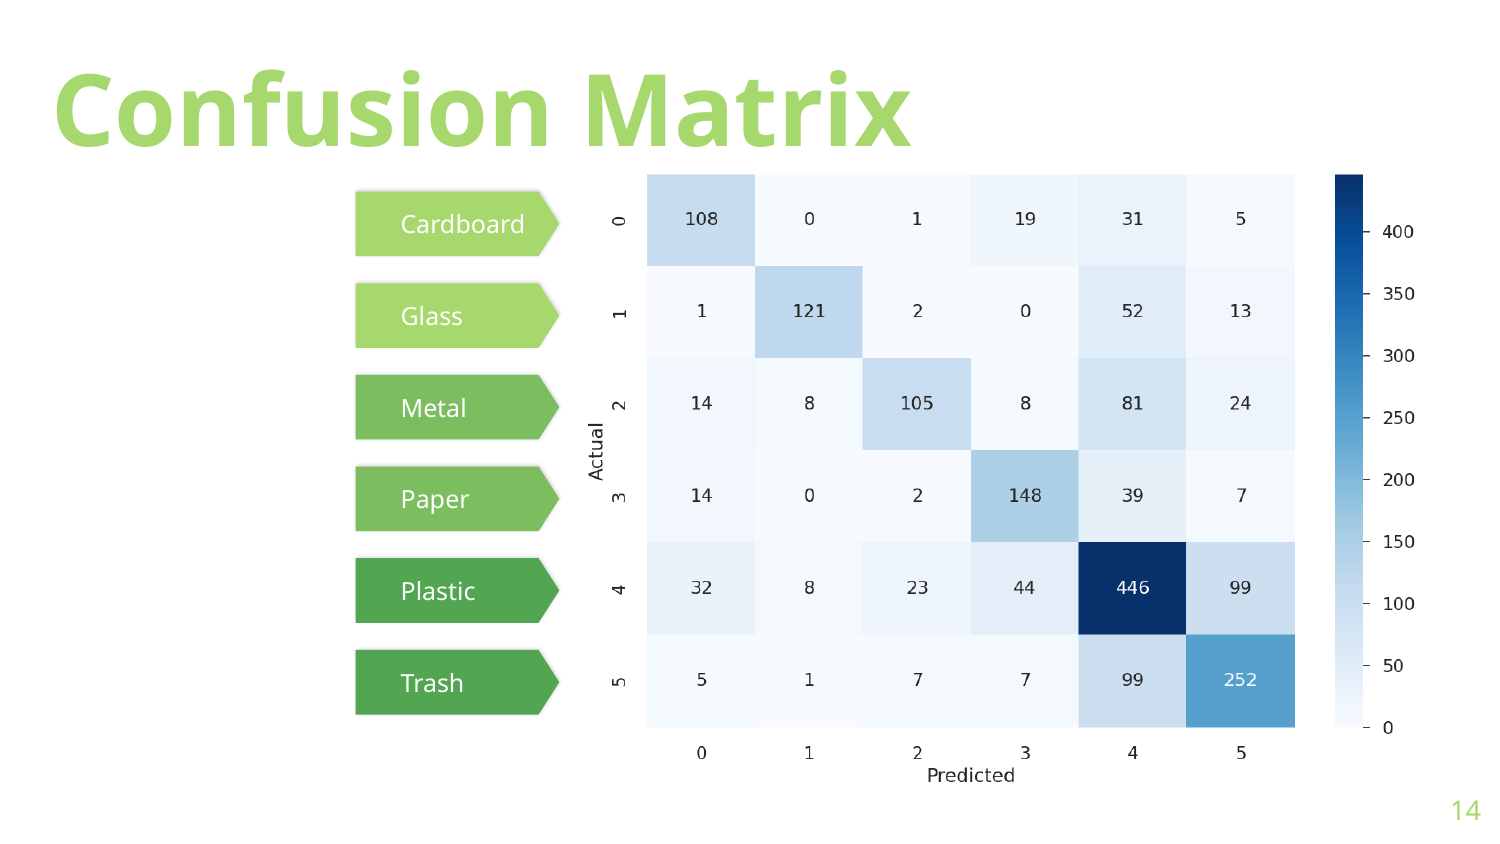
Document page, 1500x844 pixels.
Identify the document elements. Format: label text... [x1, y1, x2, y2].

picture [580, 166, 1423, 794]
text_box Metal [355, 374, 560, 440]
text_box Trash [355, 649, 560, 715]
text_box Plastic [355, 558, 560, 623]
slide_number ‹#› [1391, 779, 1482, 844]
text_box Cardboard [355, 191, 560, 257]
text_box Glass [355, 283, 560, 348]
text_box Paper [355, 466, 560, 532]
title Confusion Matrix [51, 72, 1449, 167]
